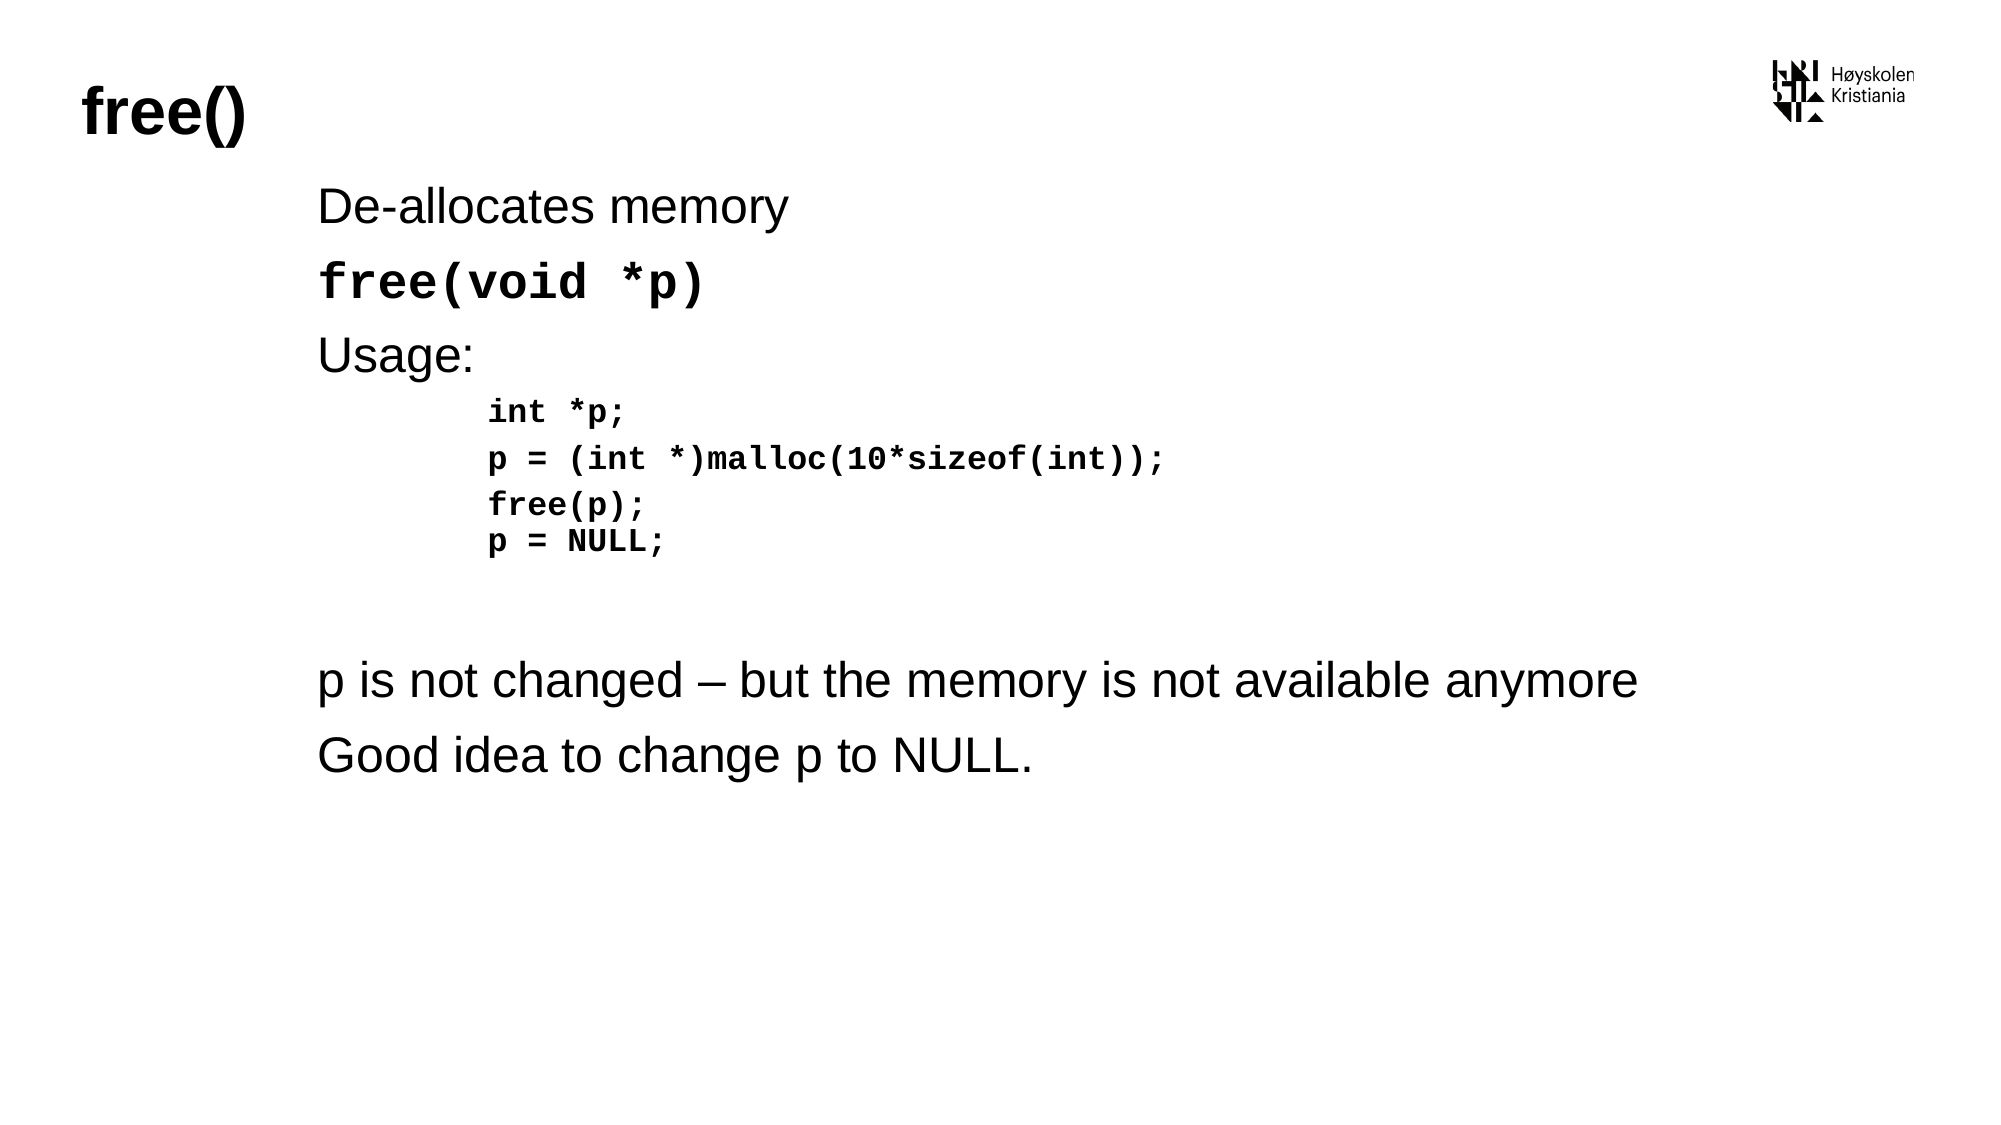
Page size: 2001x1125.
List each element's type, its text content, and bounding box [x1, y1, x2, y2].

list De-allocates memory free(void *p) Usage: int *p; p = (int *)malloc(10*sizeof(int)); free(p); p = NULL; p is not changed – but the memory is not available anymore Good idea to change p to NULL. [300, 172, 1675, 1035]
title free() [66, 69, 1547, 238]
